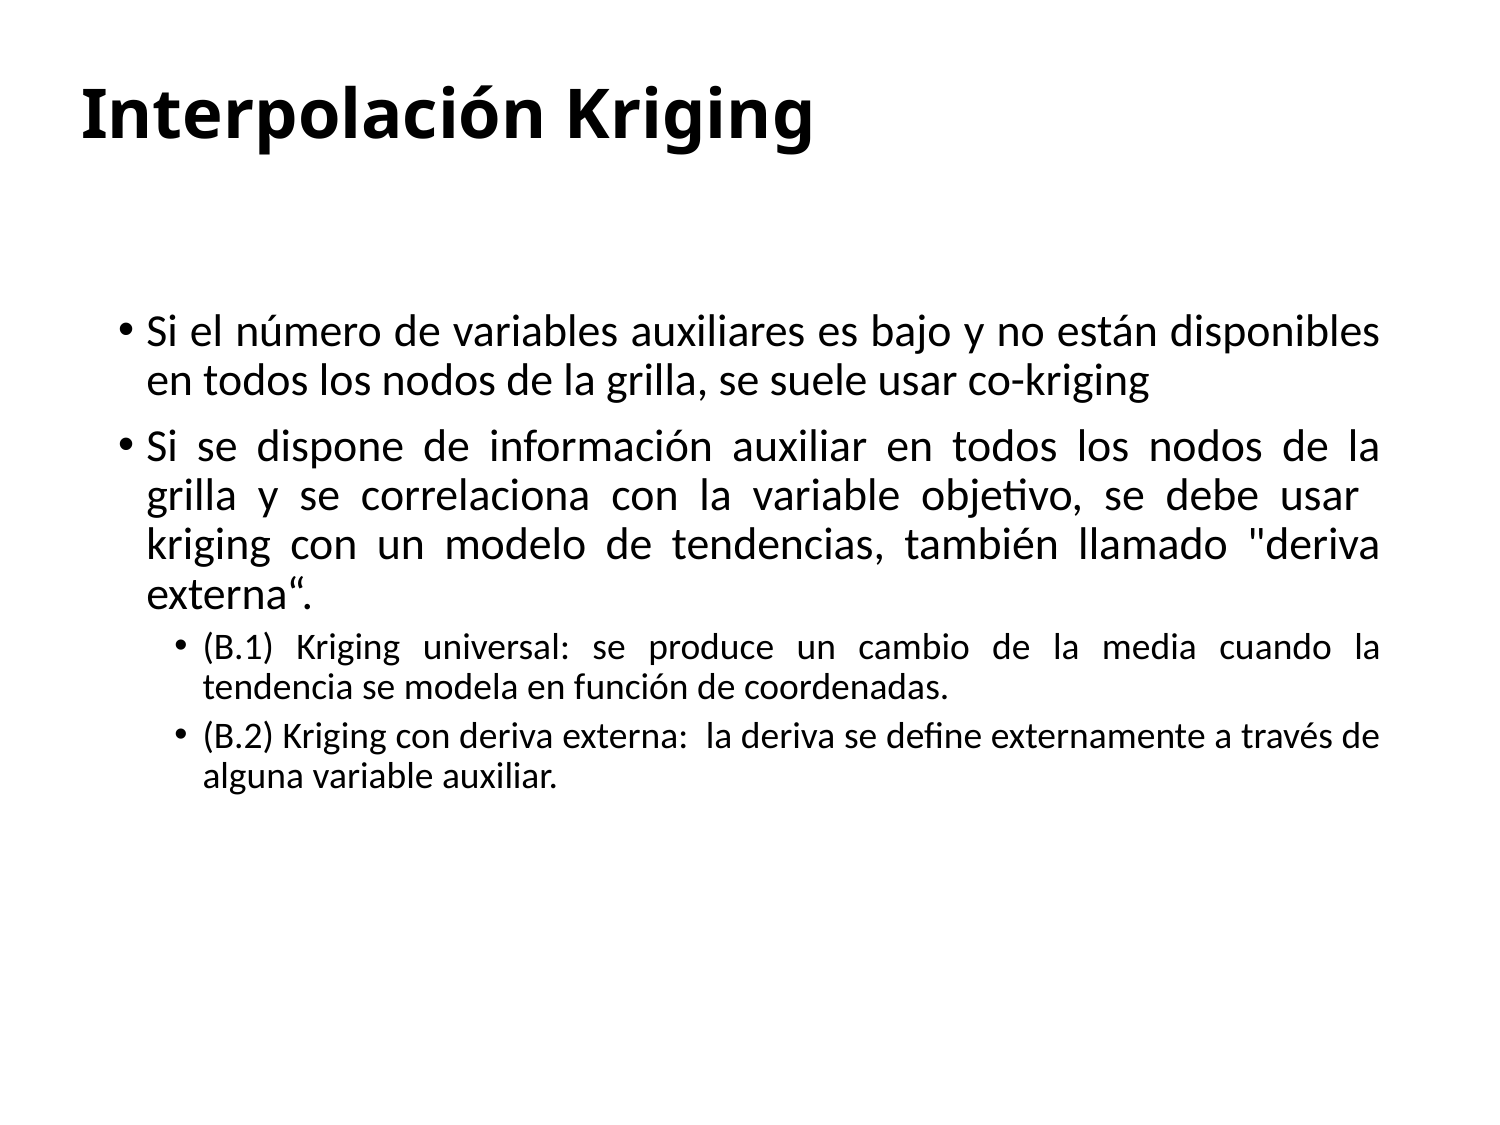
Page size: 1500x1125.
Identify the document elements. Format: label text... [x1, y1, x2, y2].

text_box Interpolación Kriging [66, 62, 832, 160]
list Si el número de variables auxiliares es bajo y no están disponibles en todos los nodos de la grilla, se suele usar co-kriging Si se dispone de información auxiliar en todos los nodos de la grilla y se correlaciona con la variable objetivo, se debe usar kriging con un modelo de tendencias, también llamado "deriva externa“. (B.1) Kriging universal: se produce un cambio de la media cuando la tendencia se modela en función de coordenadas. (B.2) Kriging con deriva externa: la deriva se define externamente a través de alguna variable auxiliar. [103, 299, 1397, 1014]
